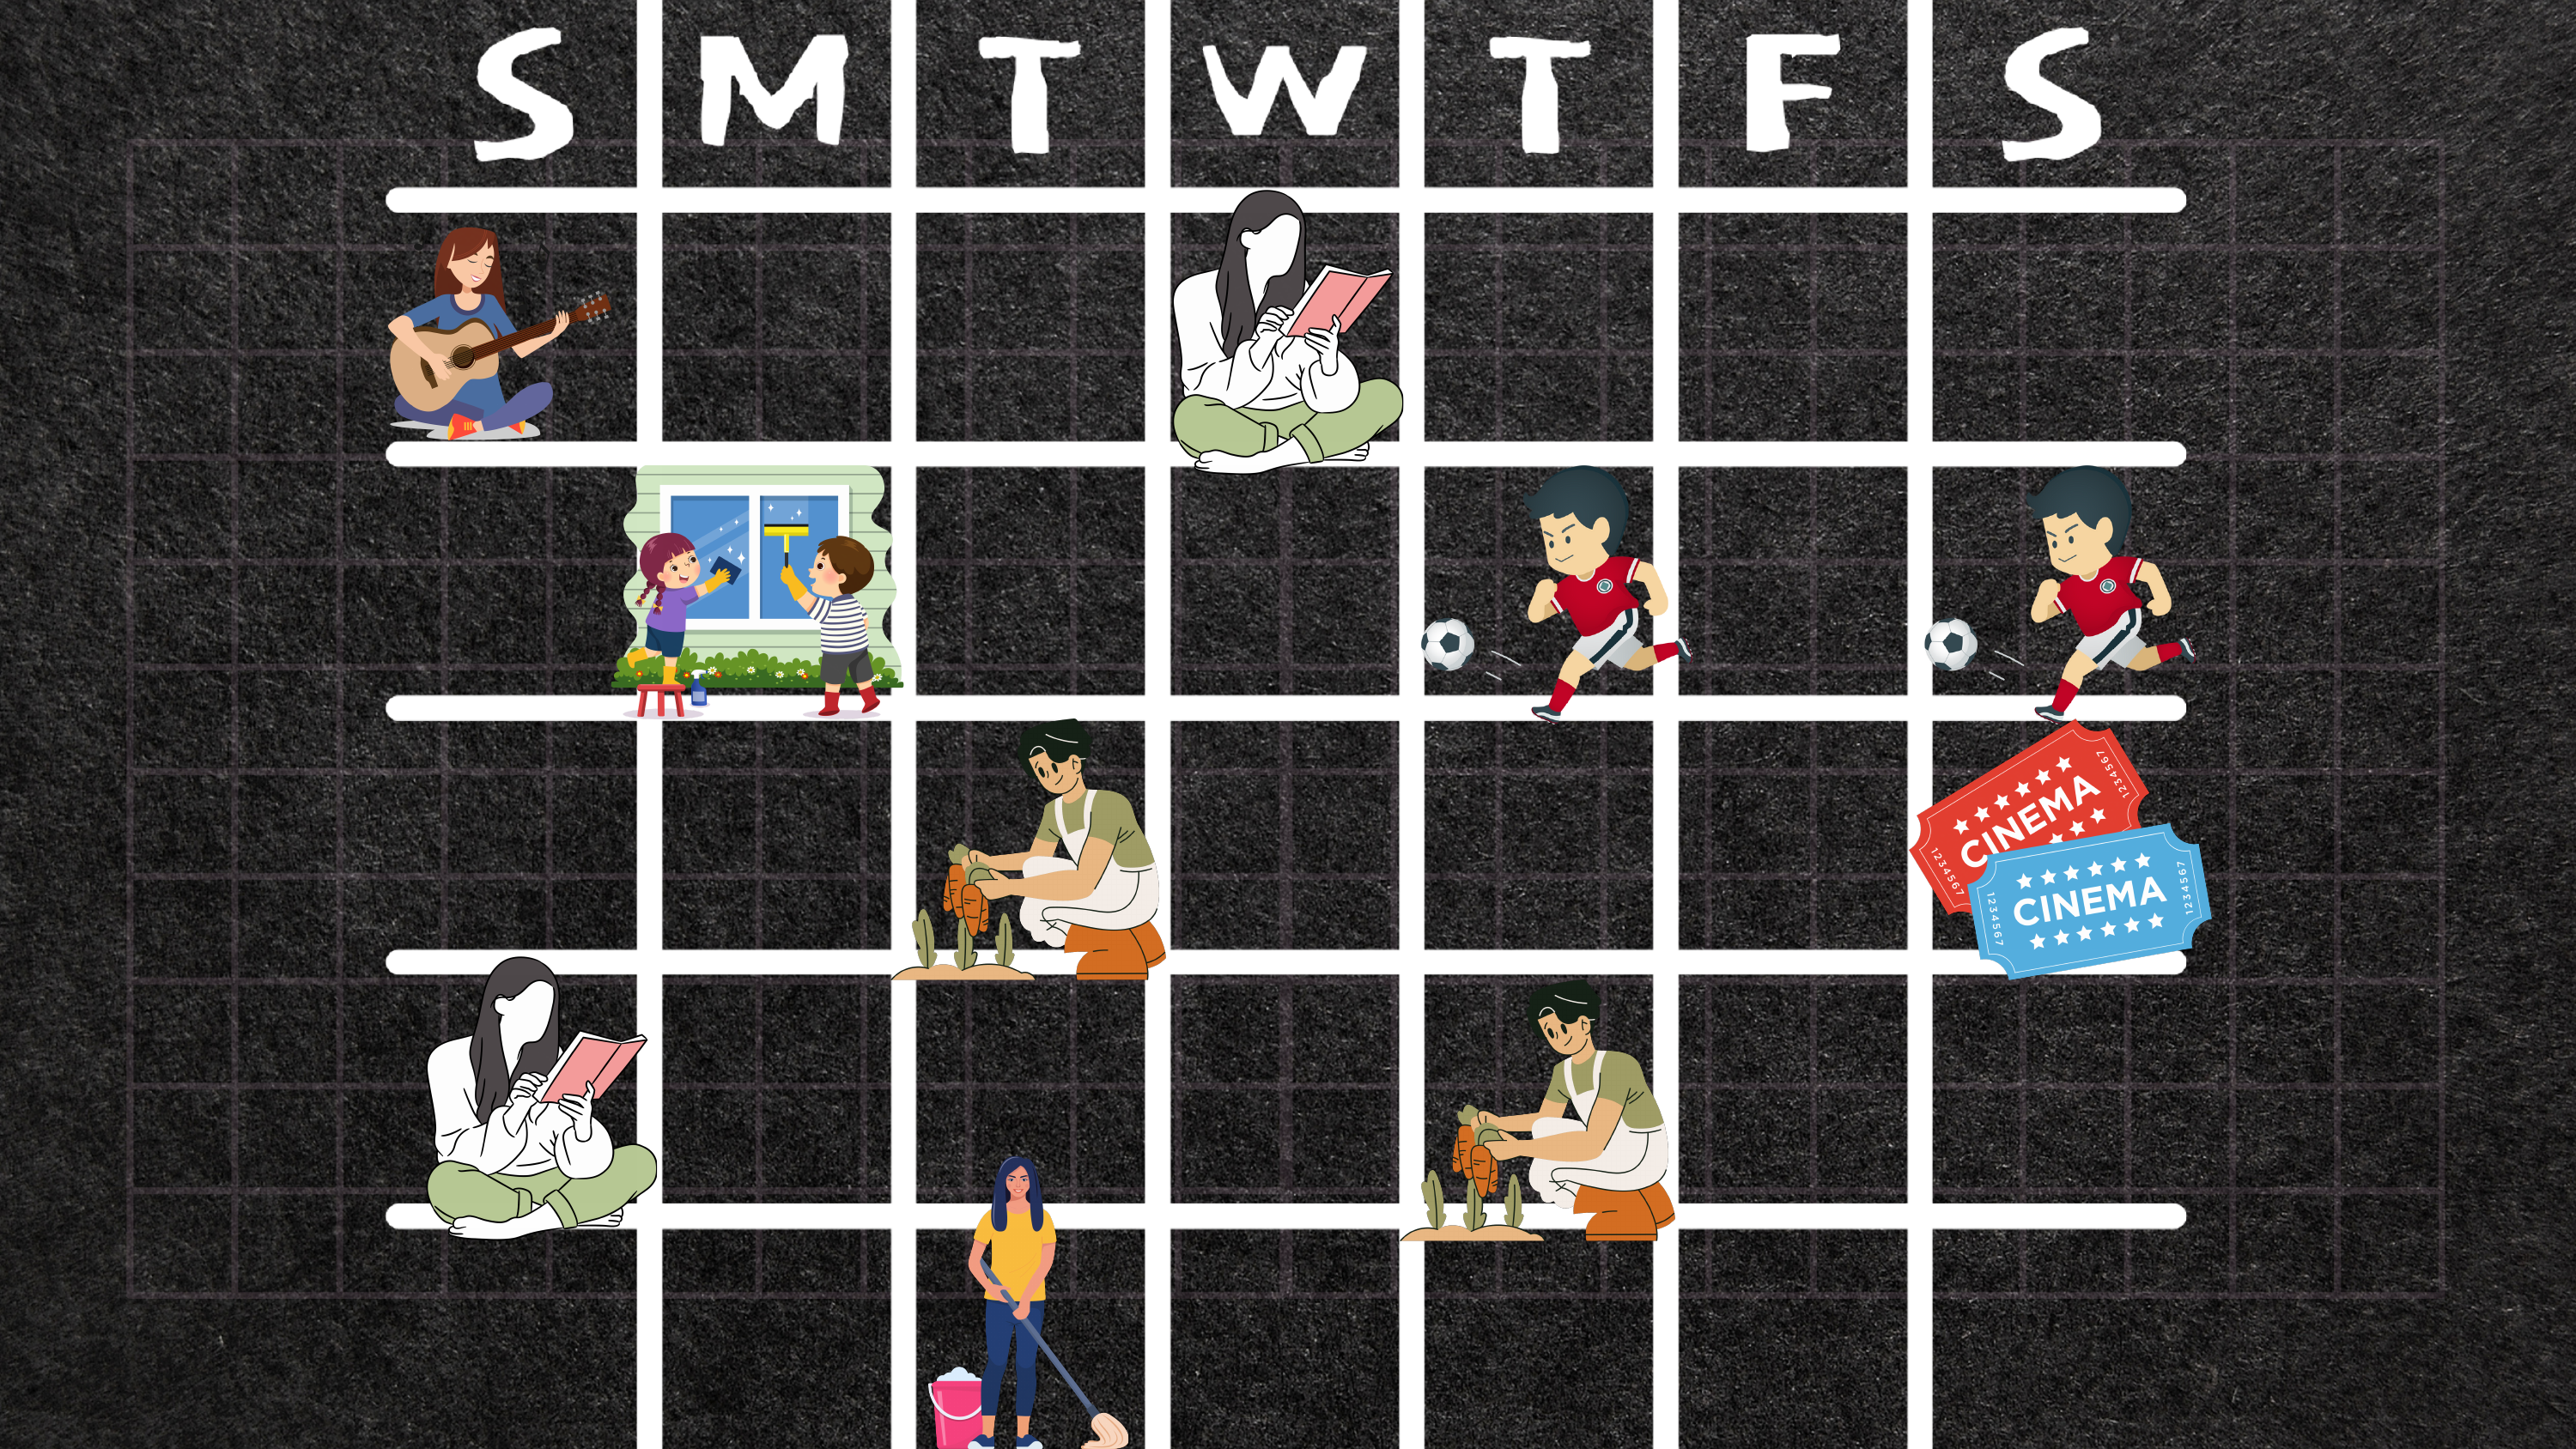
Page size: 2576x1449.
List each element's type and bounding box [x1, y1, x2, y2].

picture [0, 0, 2576, 1449]
text_box [126, 139, 2445, 1299]
